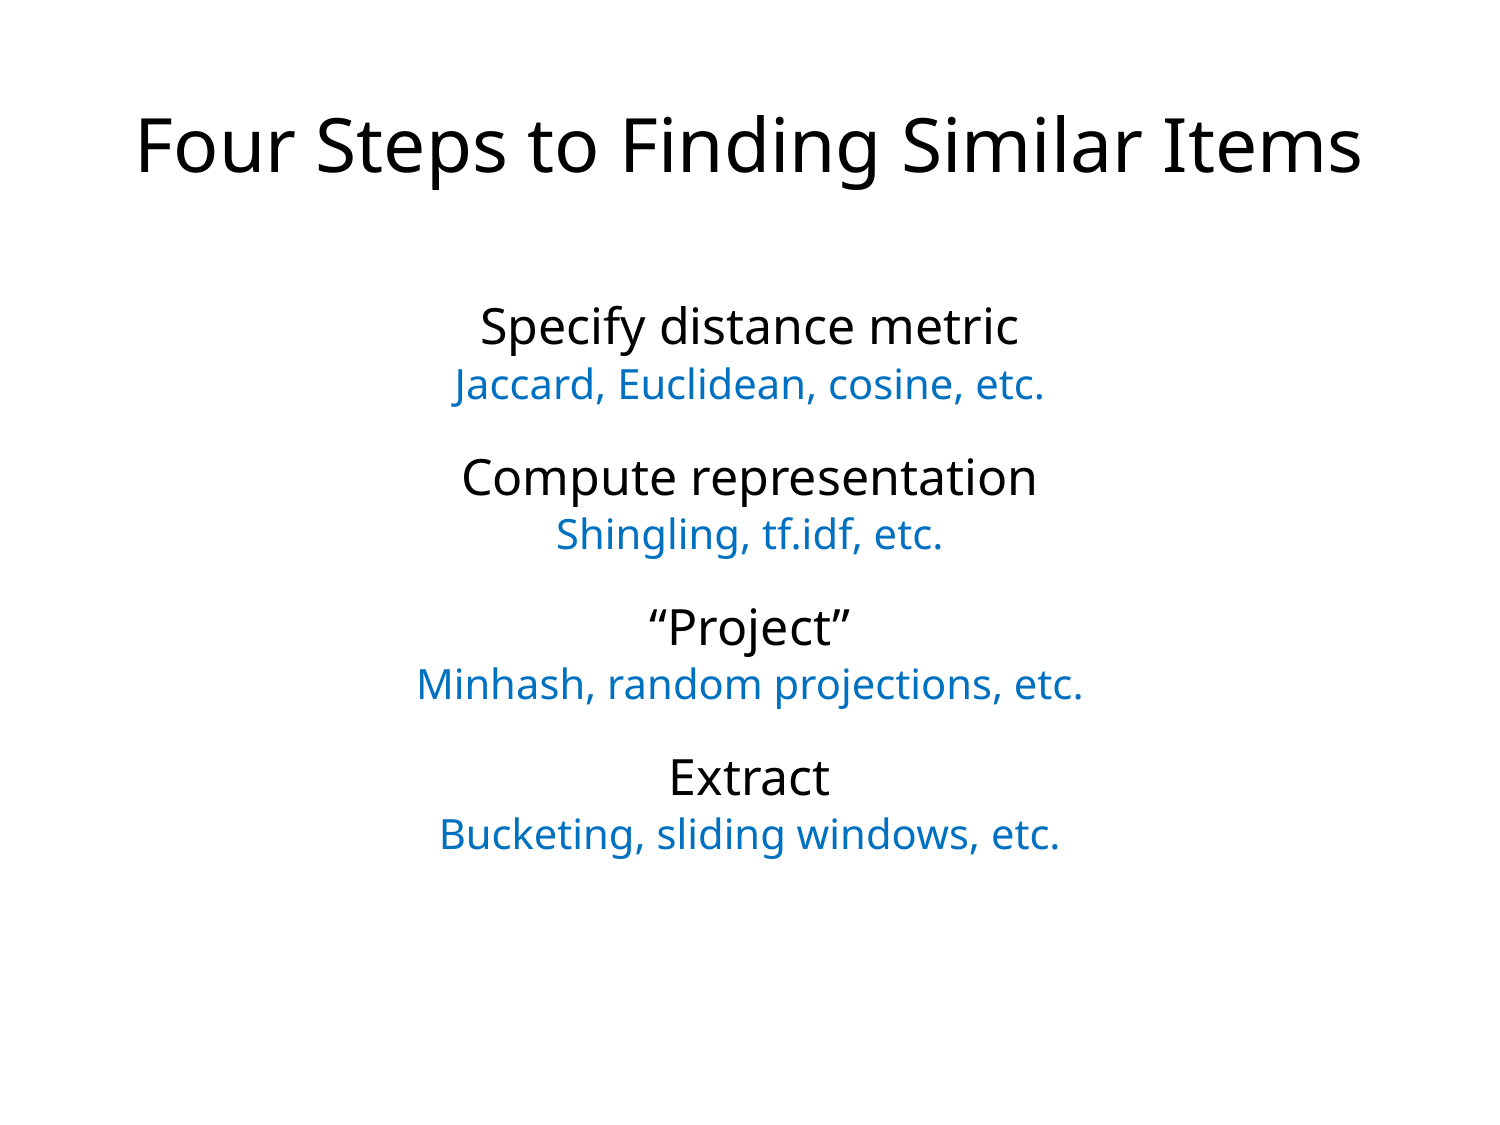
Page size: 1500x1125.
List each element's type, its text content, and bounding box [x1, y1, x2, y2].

text_box Jaccard, Euclidean, cosine, etc. [0, 350, 1500, 415]
text_box Bucketing, sliding windows, etc. [0, 800, 1500, 866]
text_box Extract [0, 737, 1500, 800]
text_box Minhash, random projections, etc. [0, 650, 1500, 716]
text_box Four Steps to Finding Similar Items [0, 90, 1500, 203]
text_box Compute representation [0, 437, 1500, 500]
text_box Shingling, tf.idf, etc. [0, 500, 1500, 566]
text_box “Project” [0, 587, 1500, 650]
text_box Specify distance metric [0, 287, 1500, 350]
